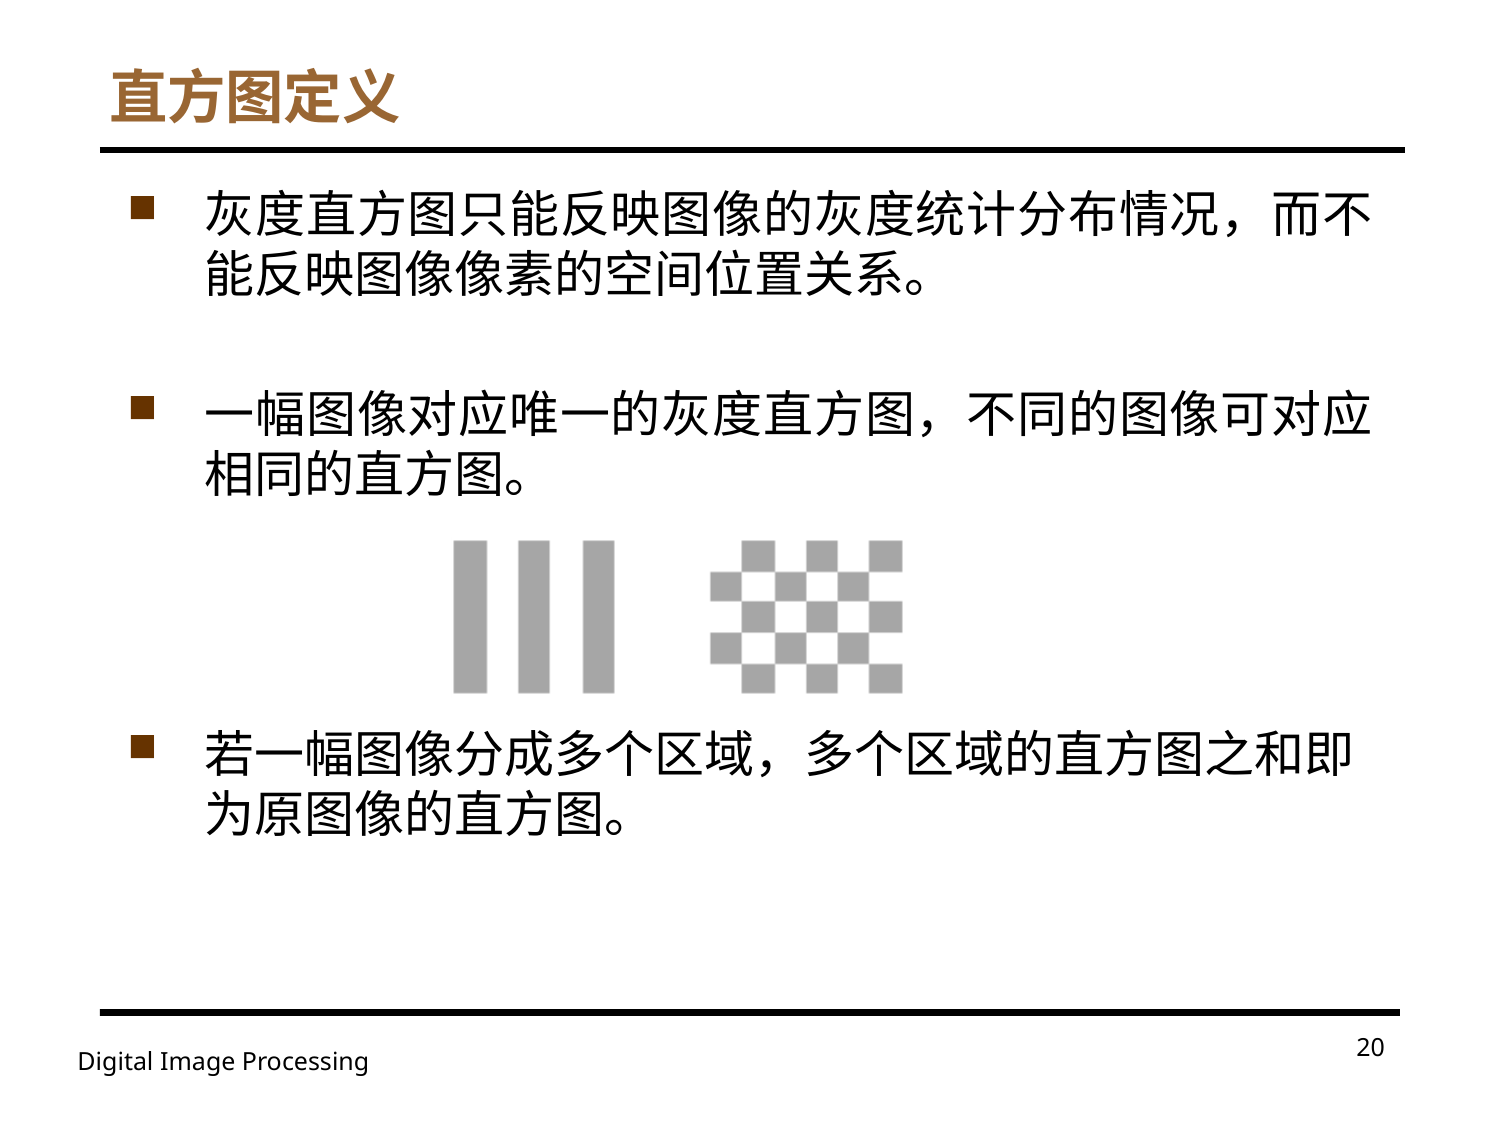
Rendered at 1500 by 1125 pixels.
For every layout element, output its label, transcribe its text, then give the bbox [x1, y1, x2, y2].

text_box 直方图定义 [94, 49, 1407, 138]
slide_number 20 [1074, 1024, 1400, 1103]
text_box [449, 537, 905, 698]
slide_number Digital Image Processing [62, 1037, 488, 1116]
list 灰度直方图只能反映图像的灰度统计分布情况，而不能反映图像像素的空间位置关系。 一幅图像对应唯一的灰度直方图，不同的图像可对应相同的直方图。 若一幅图像分成多个区域，多个区域的直方图之和即为原图像的直方图。 [112, 174, 1388, 975]
